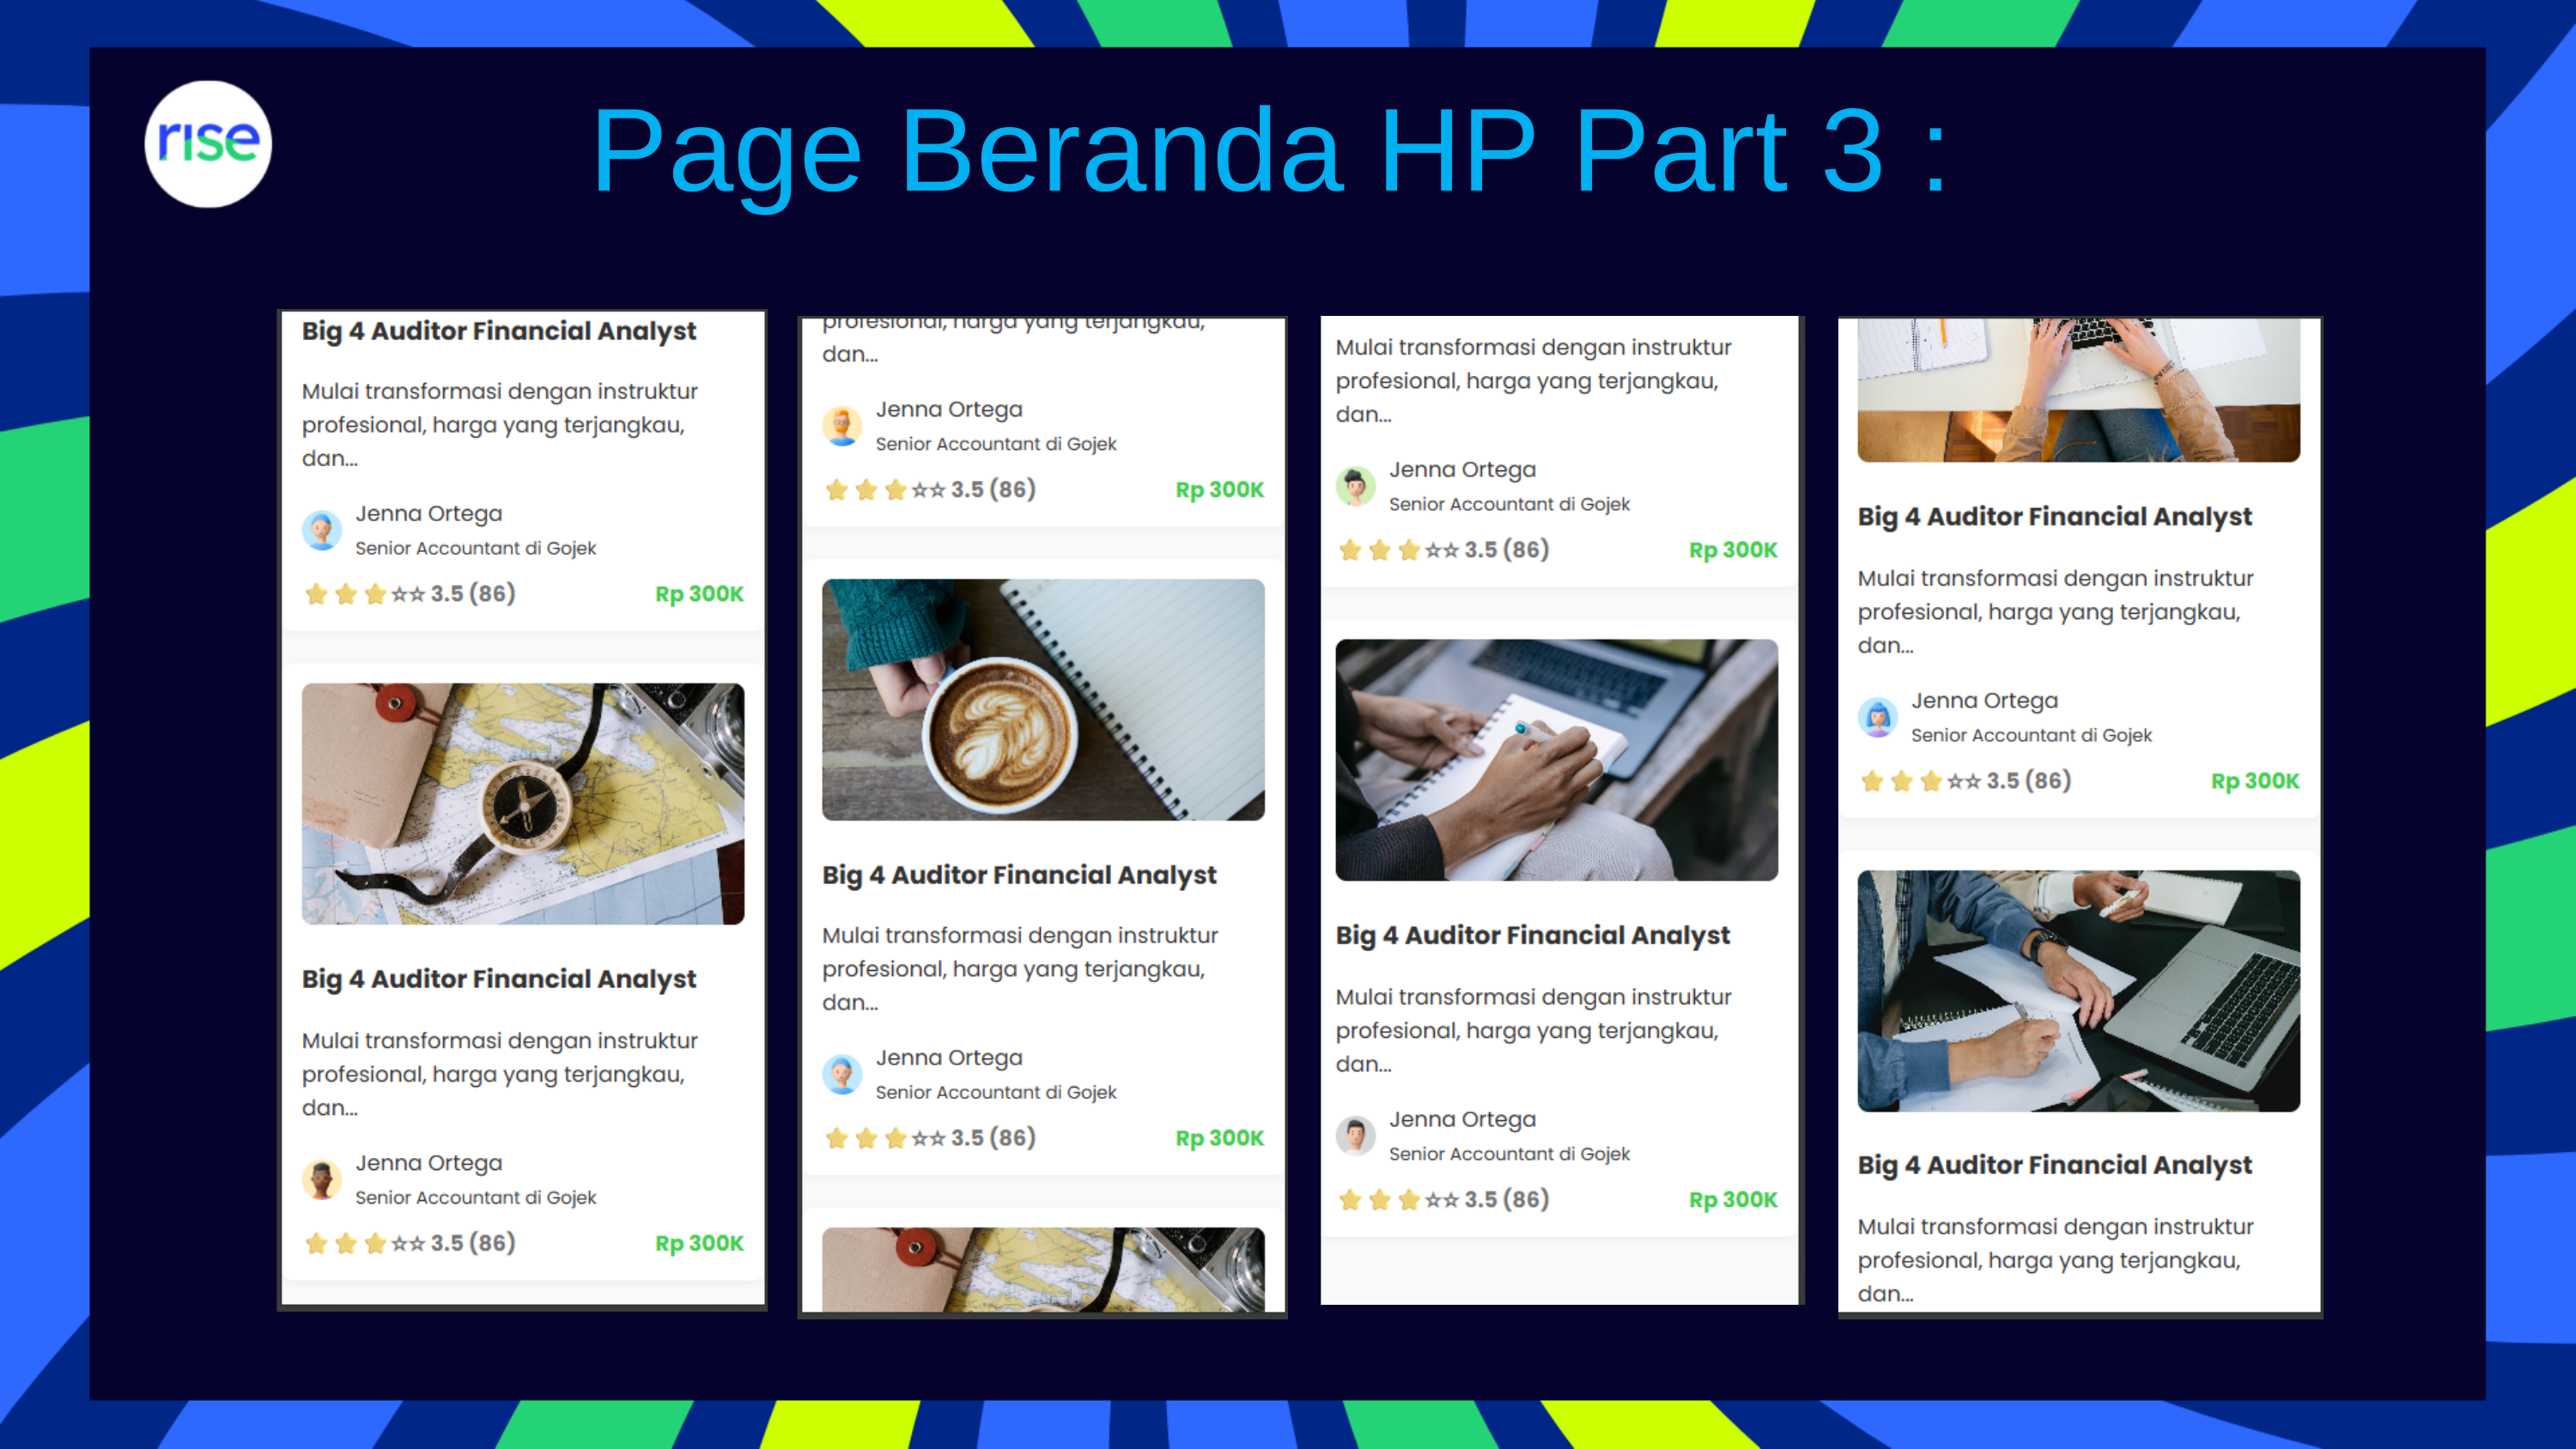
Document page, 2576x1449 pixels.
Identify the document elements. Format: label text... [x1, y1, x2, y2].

picture [0, 0, 2576, 1449]
text_box Page Beranda HP Part 3 : [576, 66, 1999, 221]
